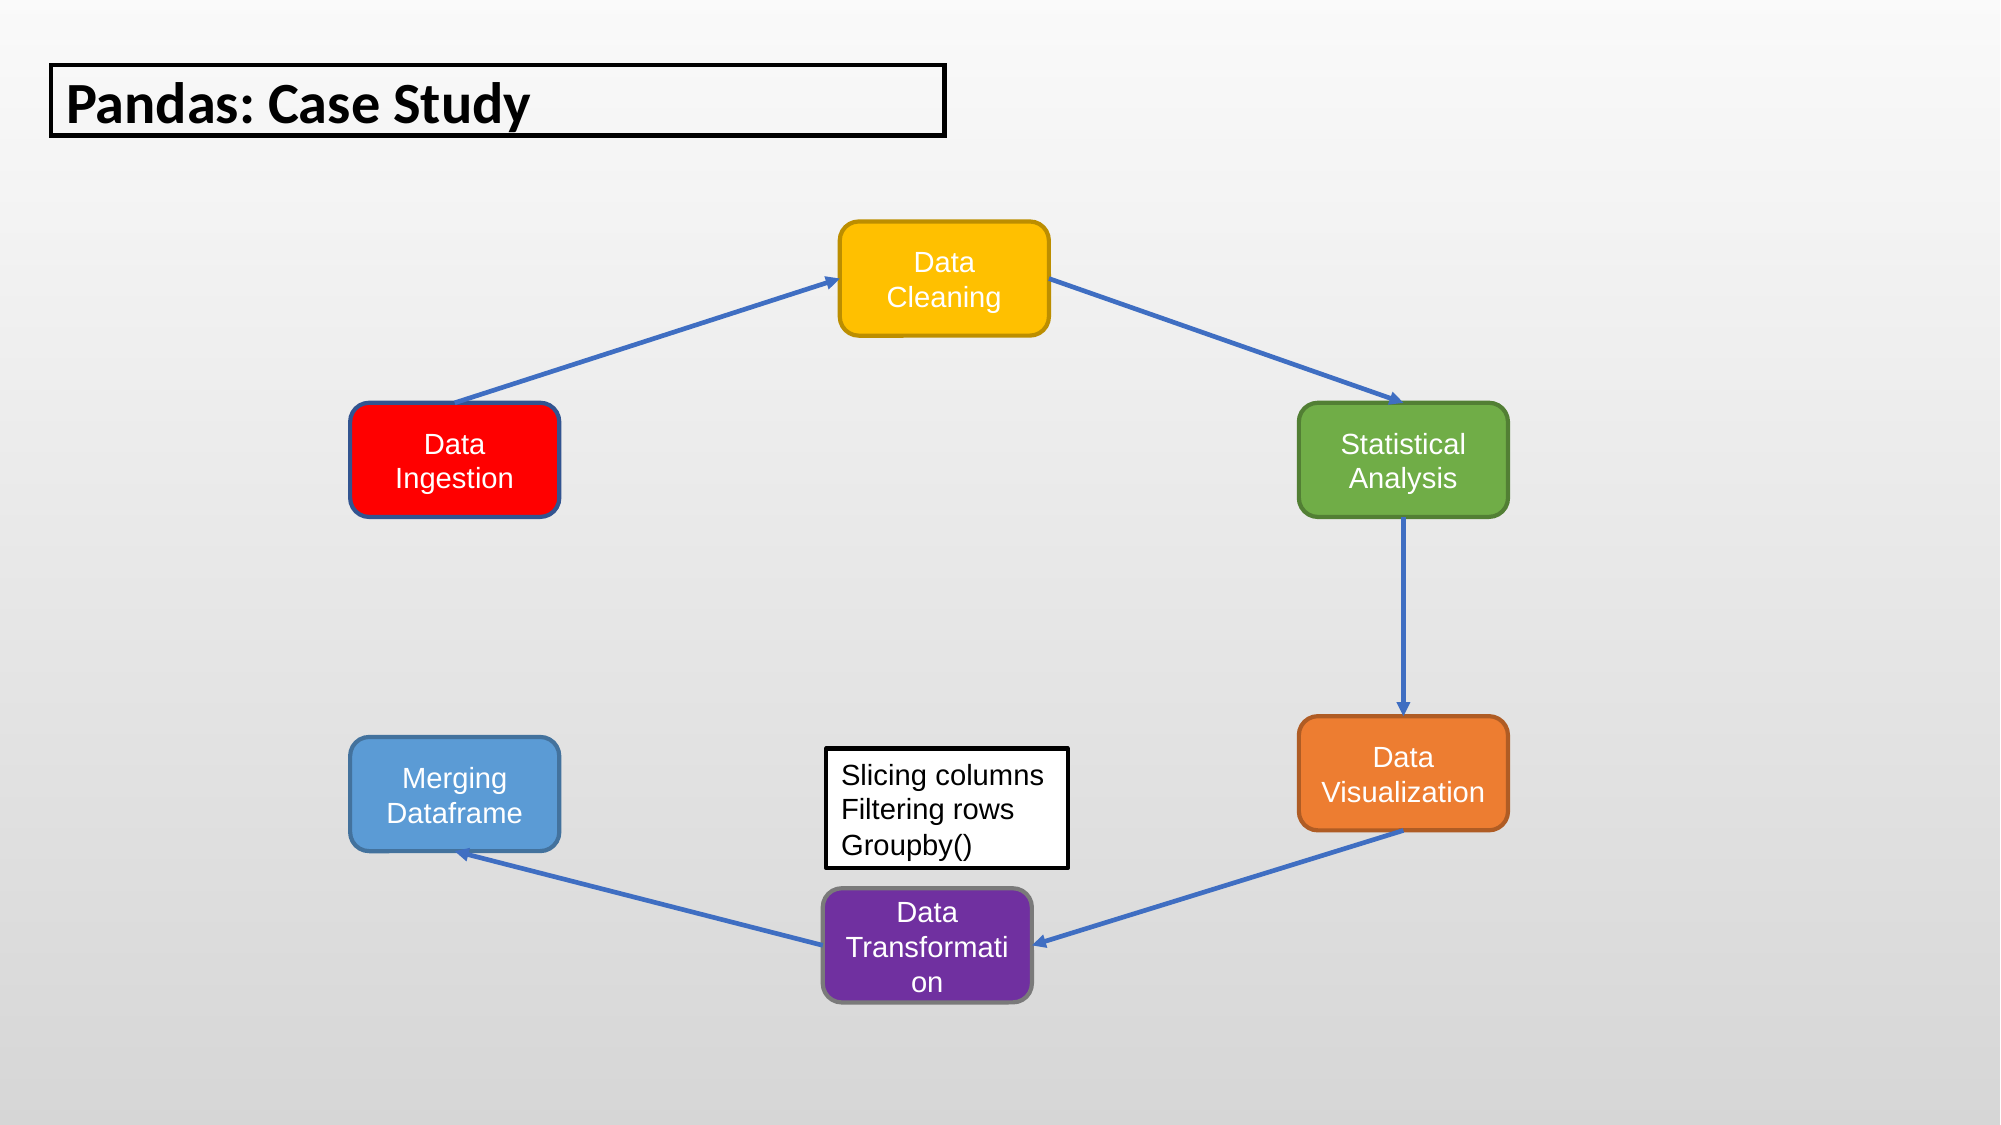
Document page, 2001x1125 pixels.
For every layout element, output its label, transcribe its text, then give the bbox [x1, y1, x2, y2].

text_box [1031, 830, 1404, 946]
text_box Pandas: Case Study [51, 65, 945, 136]
text_box Merging Dataframe [348, 734, 562, 854]
text_box Statistical Analysis [1296, 400, 1511, 520]
text_box Data Visualization [1296, 714, 1511, 833]
text_box Data Cleaning [837, 219, 1052, 338]
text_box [1048, 278, 1404, 404]
text_box Data Ingestion [348, 400, 562, 520]
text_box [454, 850, 823, 946]
text_box Slicing columns Filtering rows Groupby() [824, 746, 1070, 870]
text_box Data Transformation [820, 886, 1035, 1005]
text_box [454, 278, 840, 404]
